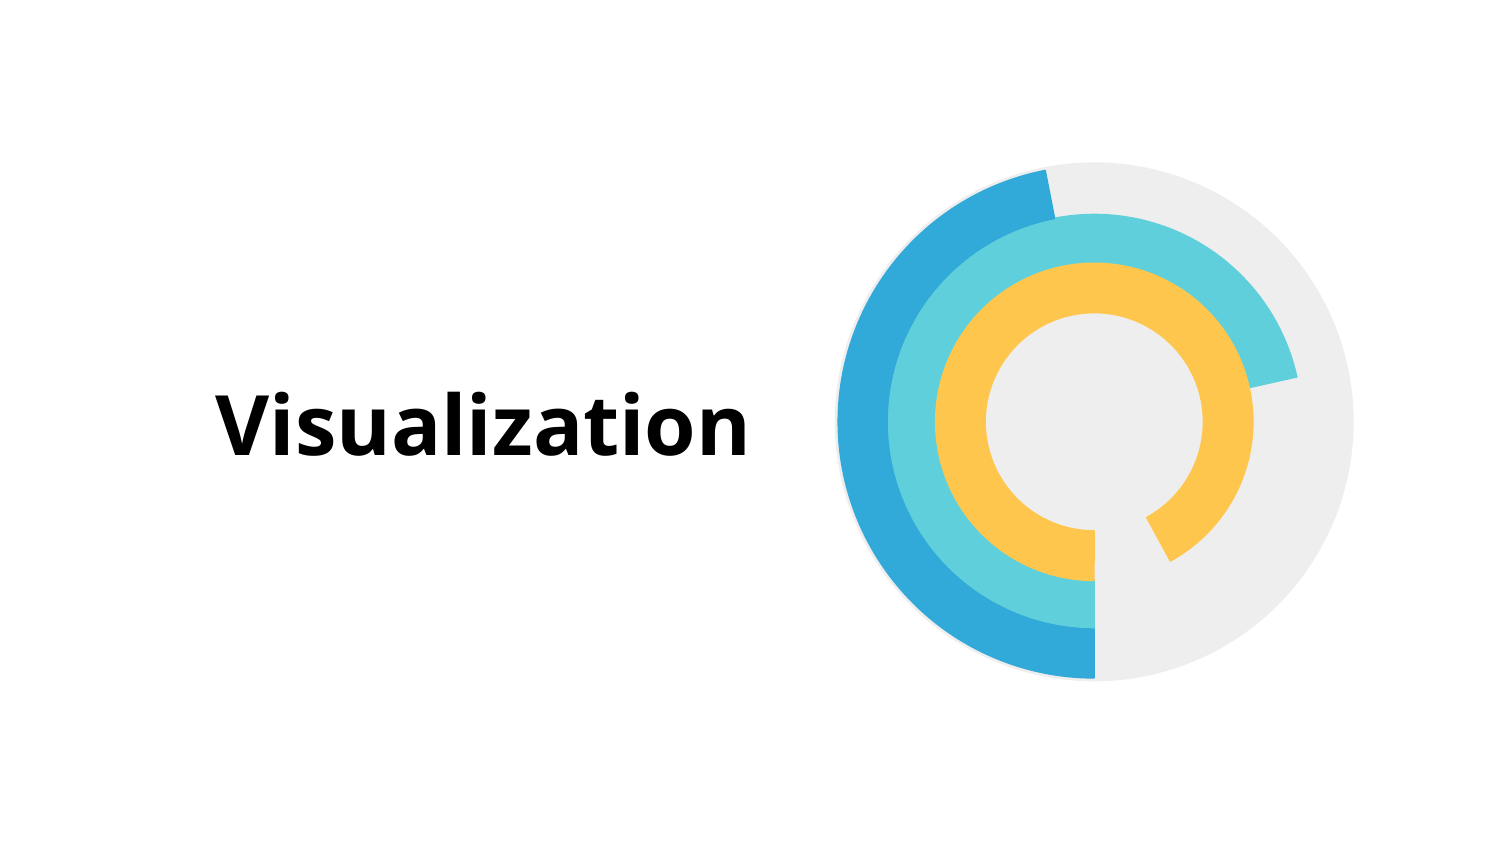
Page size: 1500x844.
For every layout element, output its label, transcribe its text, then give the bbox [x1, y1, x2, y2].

text_box [834, 162, 1354, 682]
text_box [838, 170, 1095, 678]
text_box [888, 214, 1297, 629]
title Visualization [195, 320, 773, 524]
text_box [935, 263, 1253, 581]
